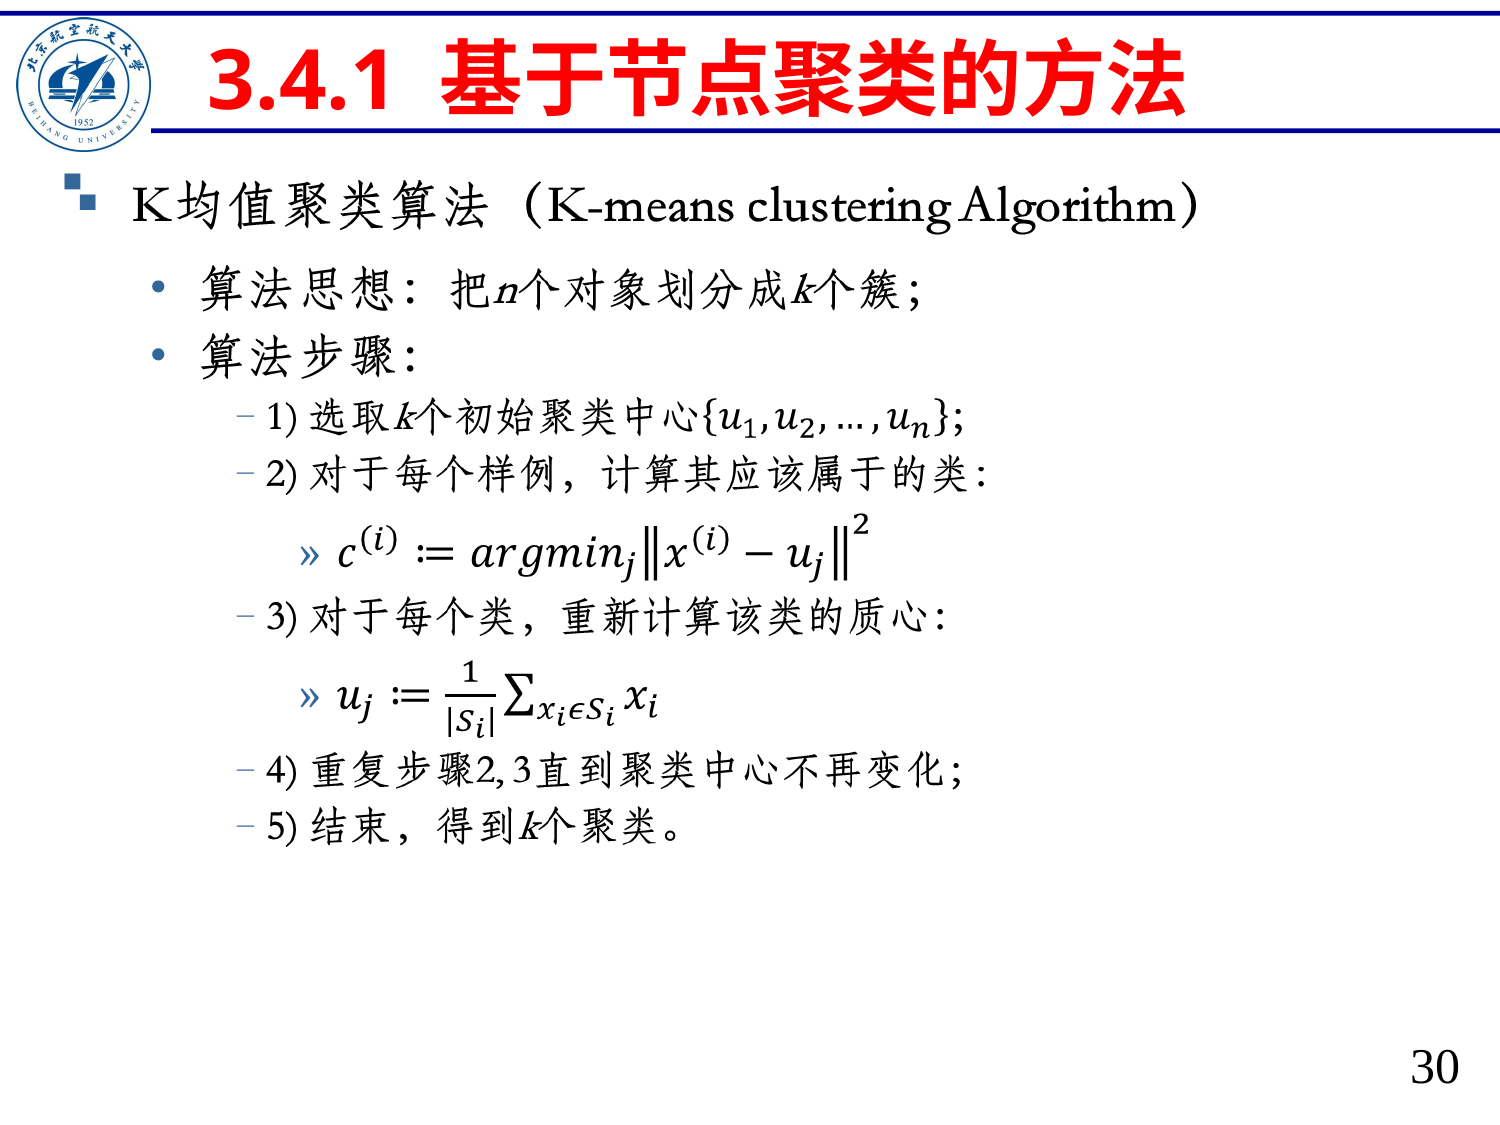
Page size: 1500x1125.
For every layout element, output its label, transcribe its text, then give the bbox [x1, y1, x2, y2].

title 3.4.1 基于节点聚类的方法 [192, 32, 1415, 120]
list [45, 155, 1455, 1093]
picture [16, 17, 151, 152]
